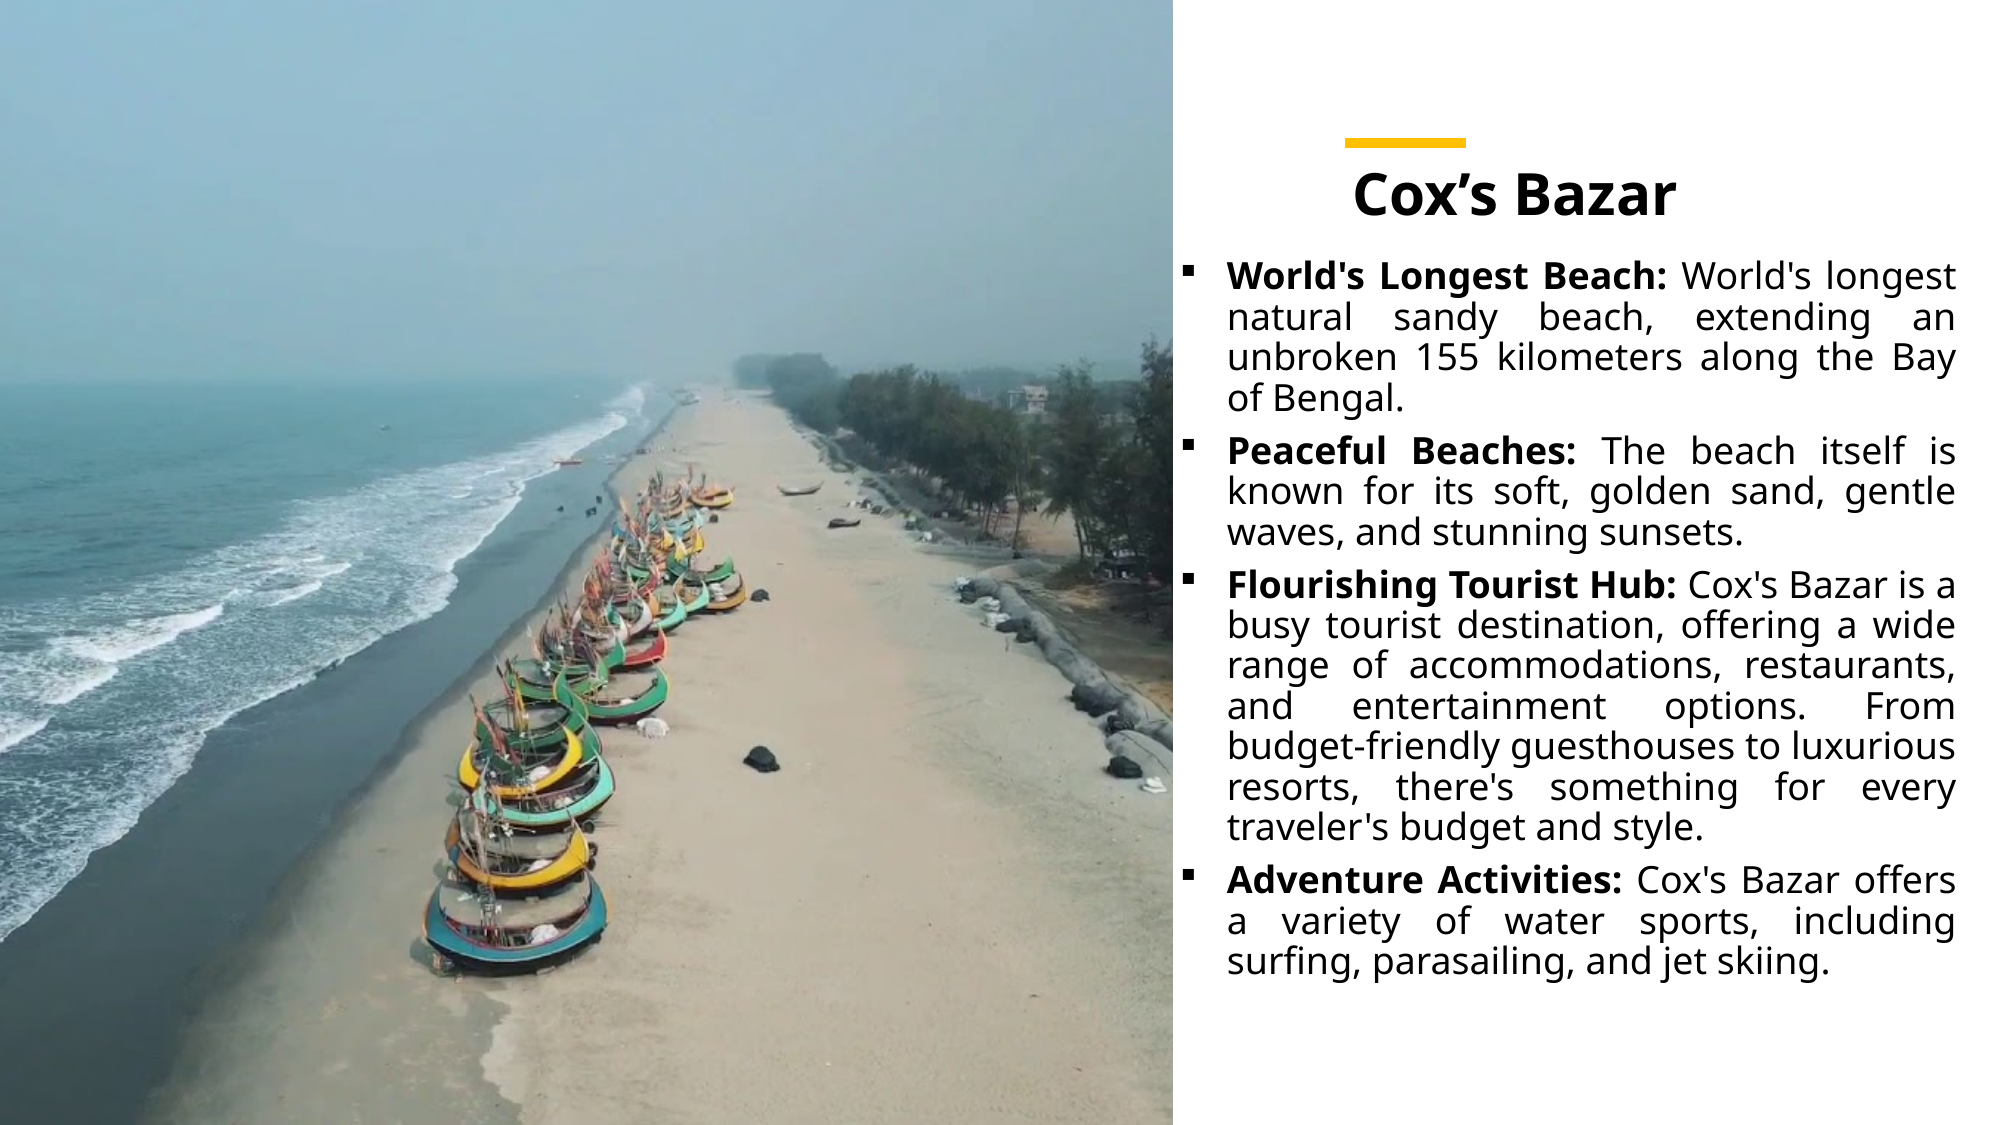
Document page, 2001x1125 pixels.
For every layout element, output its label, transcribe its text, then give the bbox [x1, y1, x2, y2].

picture [0, 0, 1173, 1125]
text_box Cox’s Bazar [1337, 142, 1901, 249]
text_box World's Longest Beach: World's longest natural sandy beach, extending an unbroken 155 kilometers along the Bay of Bengal. Peaceful Beaches: The beach itself is known for its soft, golden sand, gentle waves, and stunning sunsets. Flourishing Tourist Hub: Cox's Bazar is a busy tourist destination, offering a wide range of accommodations, restaurants, and entertainment options. From budget-friendly guesthouses to luxurious resorts, there's something for every traveler's budget and style. Adventure Activities: Cox's Bazar offers a variety of water sports, including surfing, parasailing, and jet skiing. [1173, 249, 1972, 1091]
